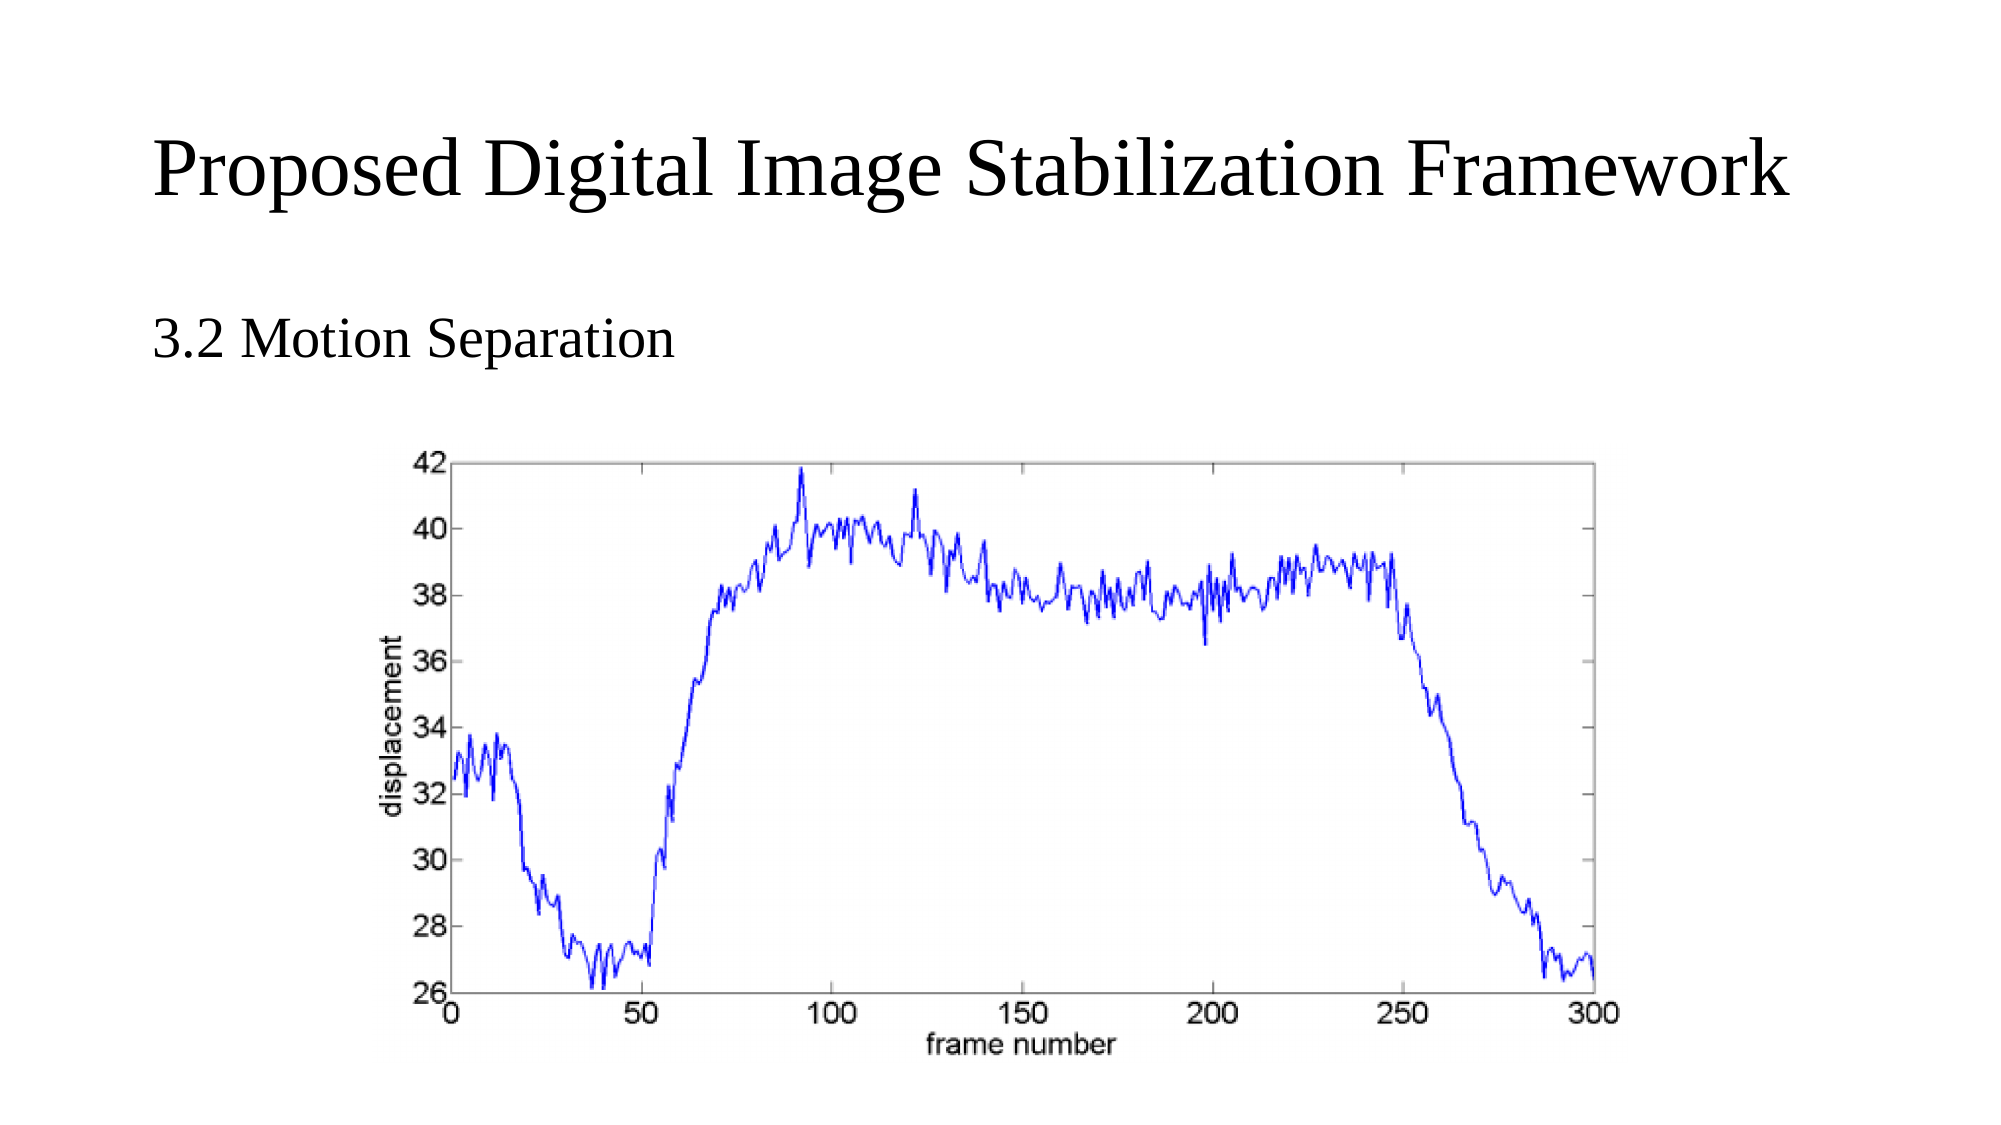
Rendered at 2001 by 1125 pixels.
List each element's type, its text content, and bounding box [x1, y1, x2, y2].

picture [372, 442, 1628, 1063]
title Proposed Digital Image Stabilization Framework [137, 59, 1863, 278]
